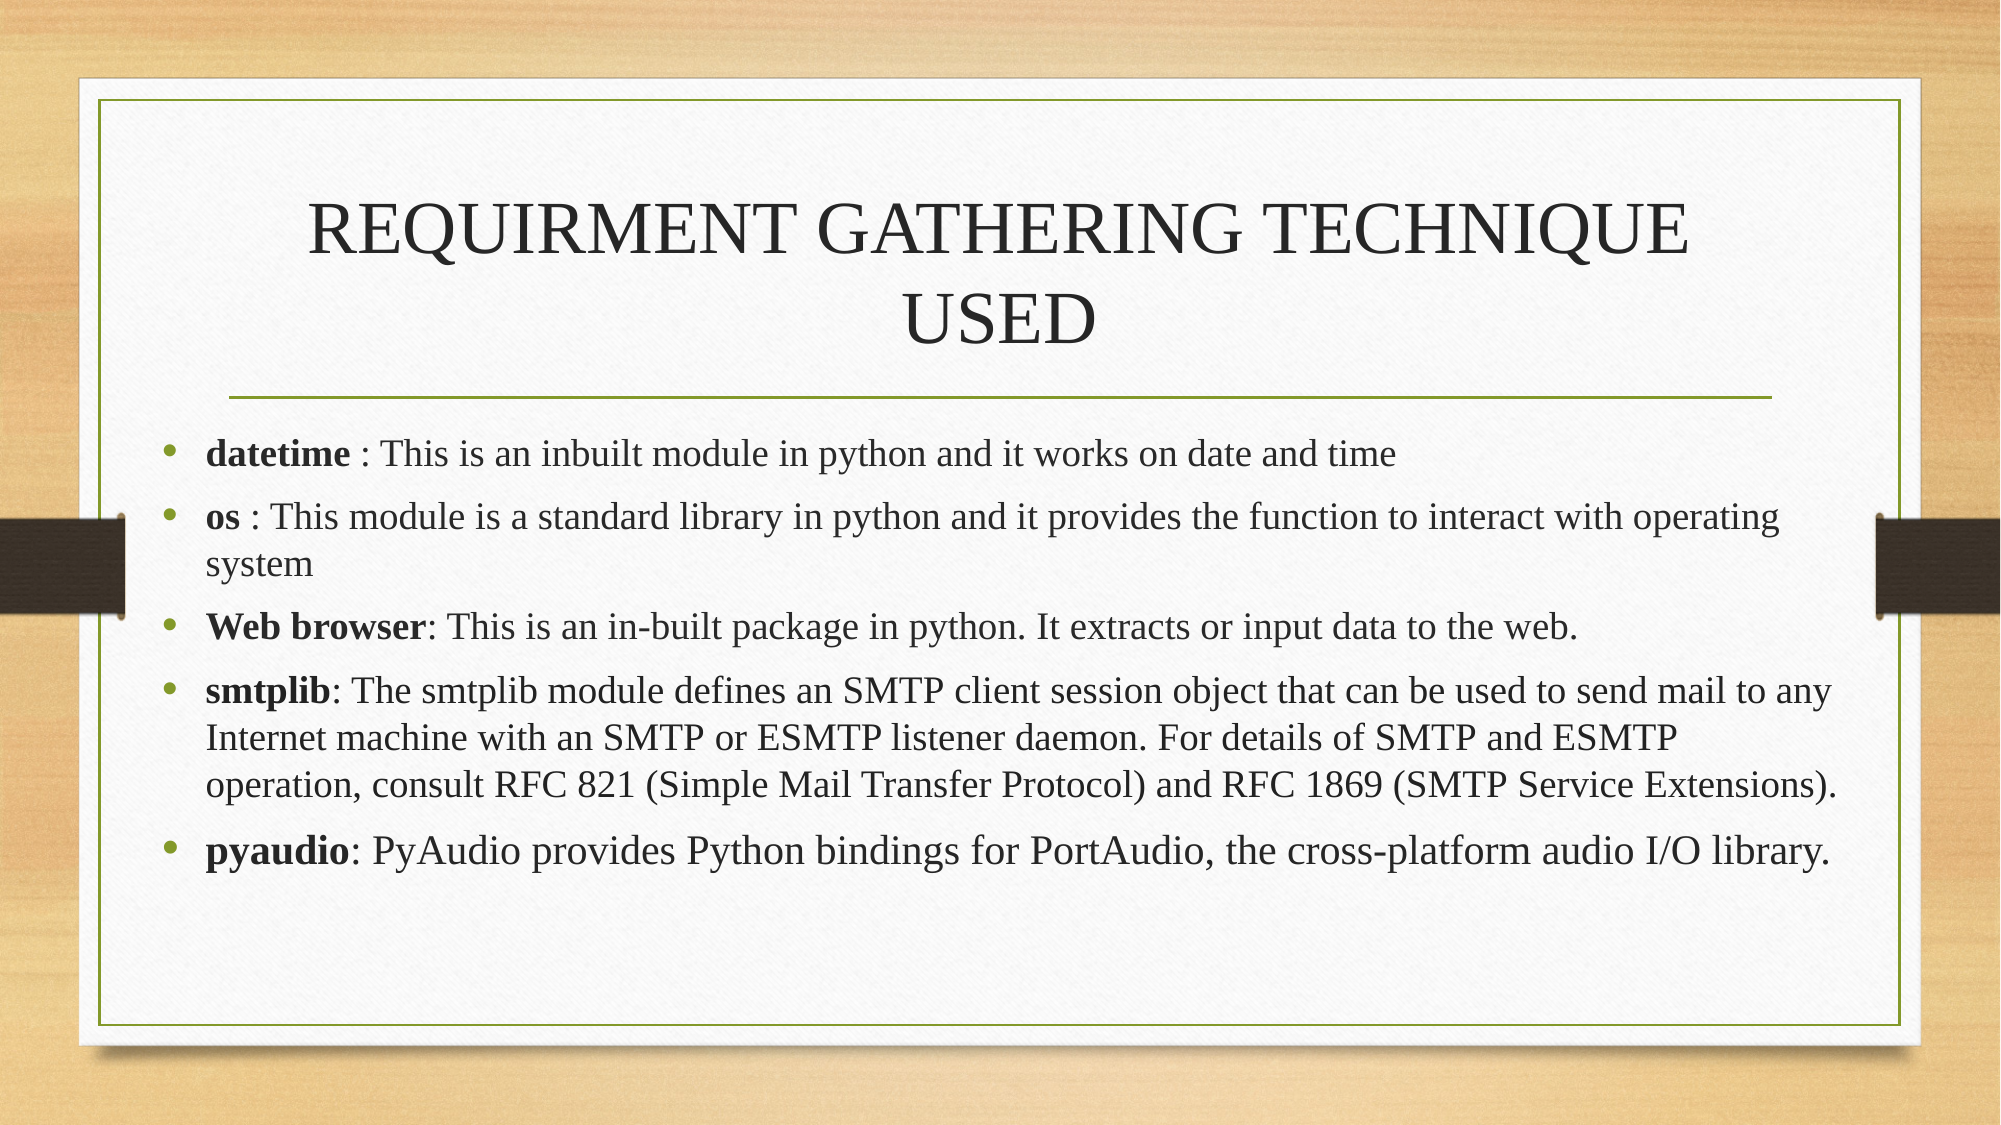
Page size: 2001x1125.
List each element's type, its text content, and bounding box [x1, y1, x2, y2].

picture [0, 0, 2001, 1125]
title REQUIRMENT GATHERING TECHNIQUE USED [212, 161, 1788, 375]
list datetime : This is an inbuilt module in python and it works on date and time os : This module is a standard library in python and it provides the function to interact with operating system Web browser: This is an in-built package in python. It extracts or input data to the web. smtplib: The smtplib module defines an SMTP client session object that can be used to send mail to any Internet machine with an SMTP or ESMTP listener daemon. For details of SMTP and ESMTP operation, consult RFC 821 (Simple Mail Transfer Protocol) and RFC 1869 (SMTP Service Extensions). pyaudio: PyAudio provides Python bindings for PortAudio, the cross-platform audio I/O library. [147, 419, 1857, 964]
